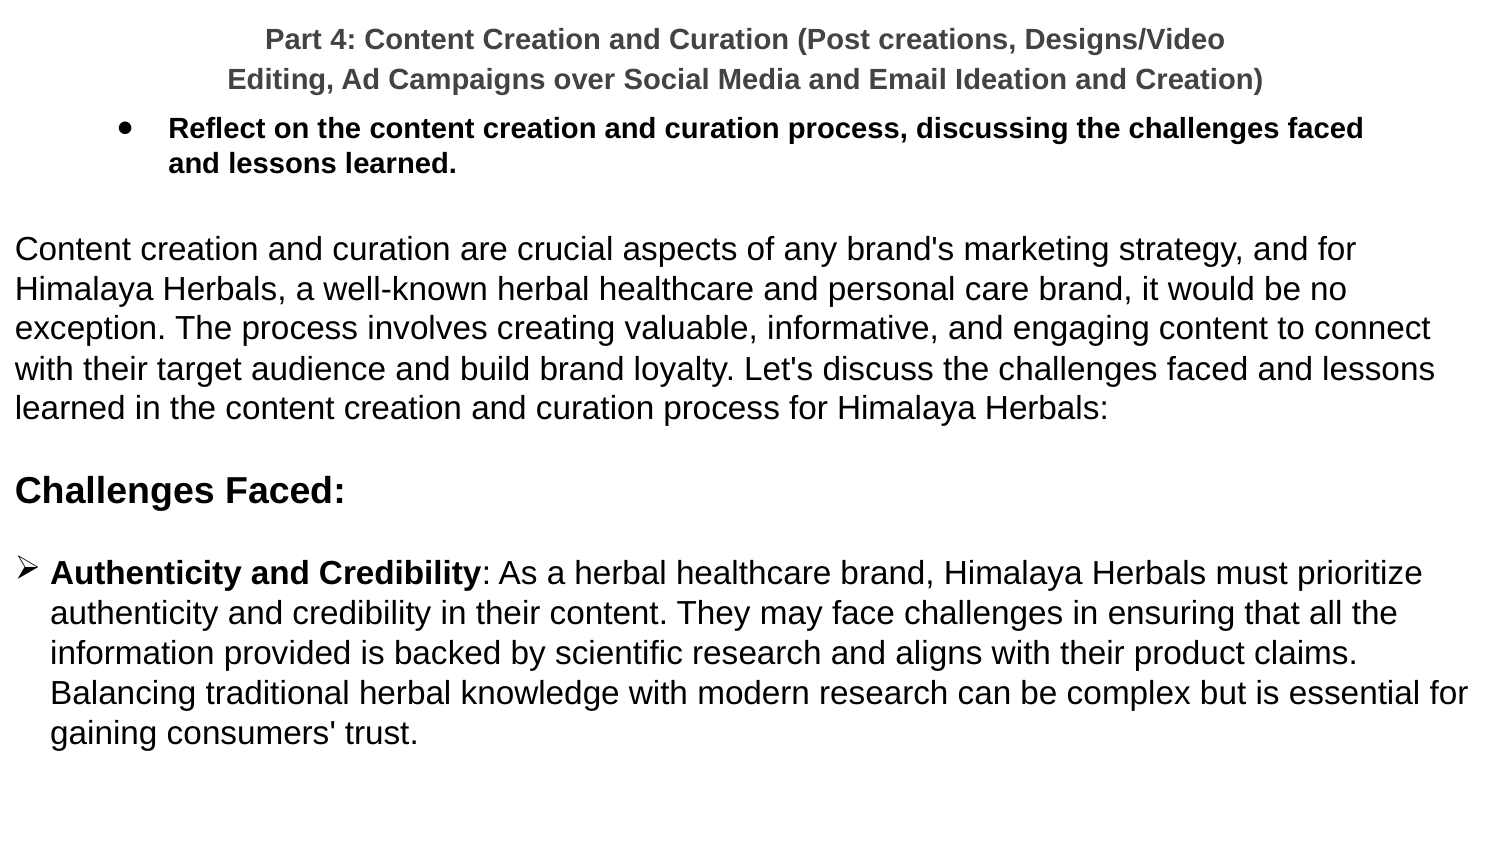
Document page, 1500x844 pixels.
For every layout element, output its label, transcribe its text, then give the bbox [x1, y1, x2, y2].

text_box Reflect on the content creation and curation process, discussing the challenges faced and lessons learned. [78, 59, 1422, 179]
text_box Part 4: Content Creation and Curation (Post creations, Designs/Video Editing, Ad Campaigns over Social Media and Email Ideation and Creation) [29, 0, 1471, 111]
text_box Content creation and curation are crucial aspects of any brand's marketing strategy, and for Himalaya Herbals, a well-known herbal healthcare and personal care brand, it would be no exception. The process involves creating valuable, informative, and engaging content to connect with their target audience and build brand loyalty. Let's discuss the challenges faced and lessons learned in the content creation and curation process for Himalaya Herbals: Challenges Faced: Authenticity and Credibility: As a herbal healthcare brand, Himalaya Herbals must prioritize authenticity and credibility in their content. They may face challenges in ensuring that all the information provided is backed by scientific research and aligns with their product claims. Balancing traditional herbal knowledge with modern research can be complex but is essential for gaining consumers' trust. [0, 179, 1500, 759]
